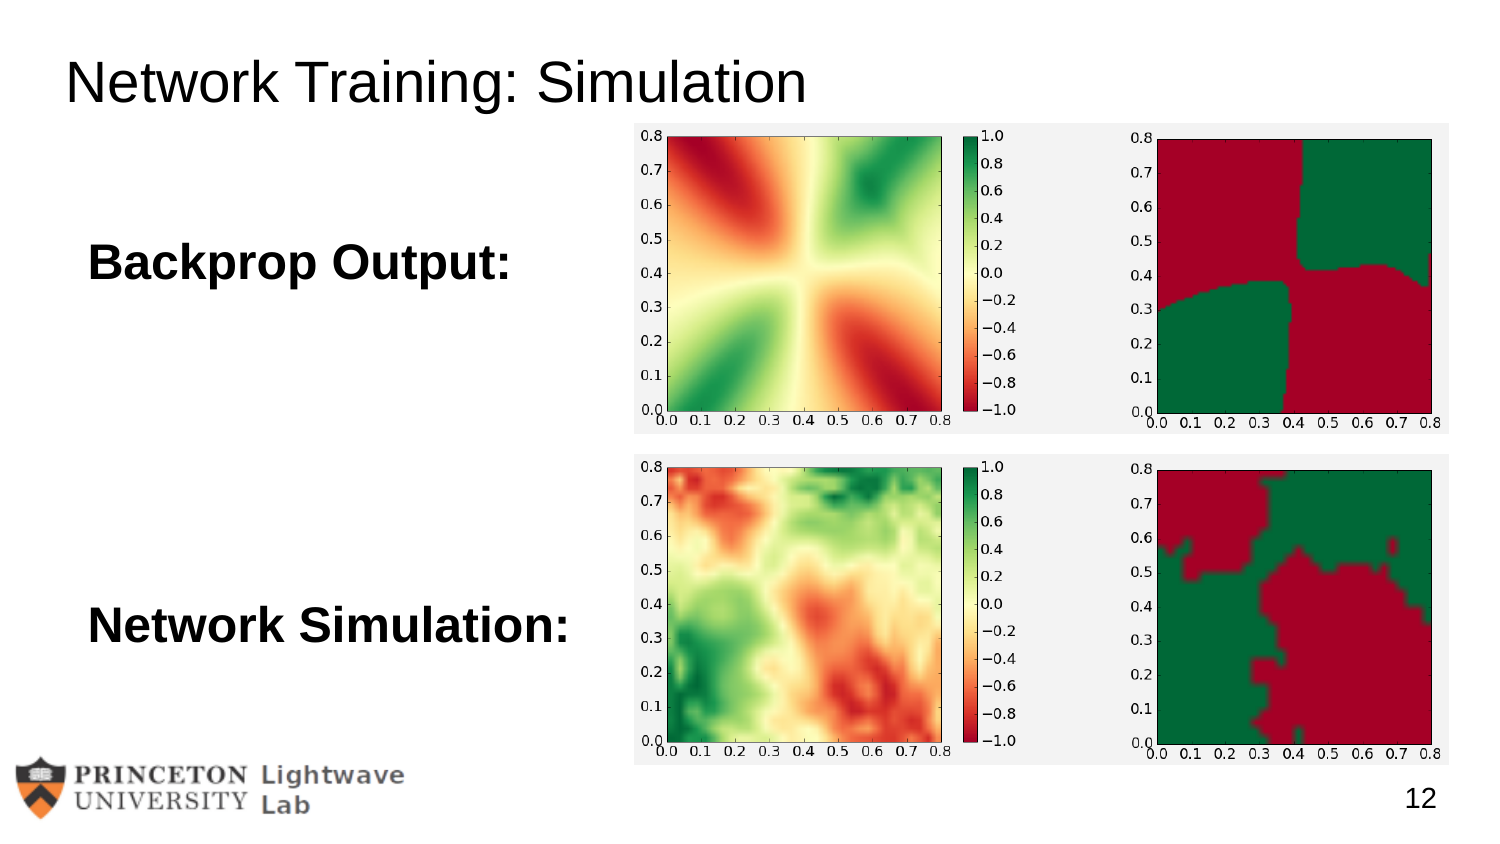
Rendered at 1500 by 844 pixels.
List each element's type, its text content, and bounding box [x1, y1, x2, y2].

text_box <number> [1389, 764, 1480, 830]
picture [634, 454, 1449, 765]
picture [634, 123, 1449, 434]
text_box Backprop Output: [72, 214, 584, 280]
picture [9, 751, 420, 827]
text_box Network Training: Simulation [51, 29, 1449, 124]
text_box Network Simulation: [72, 577, 607, 642]
